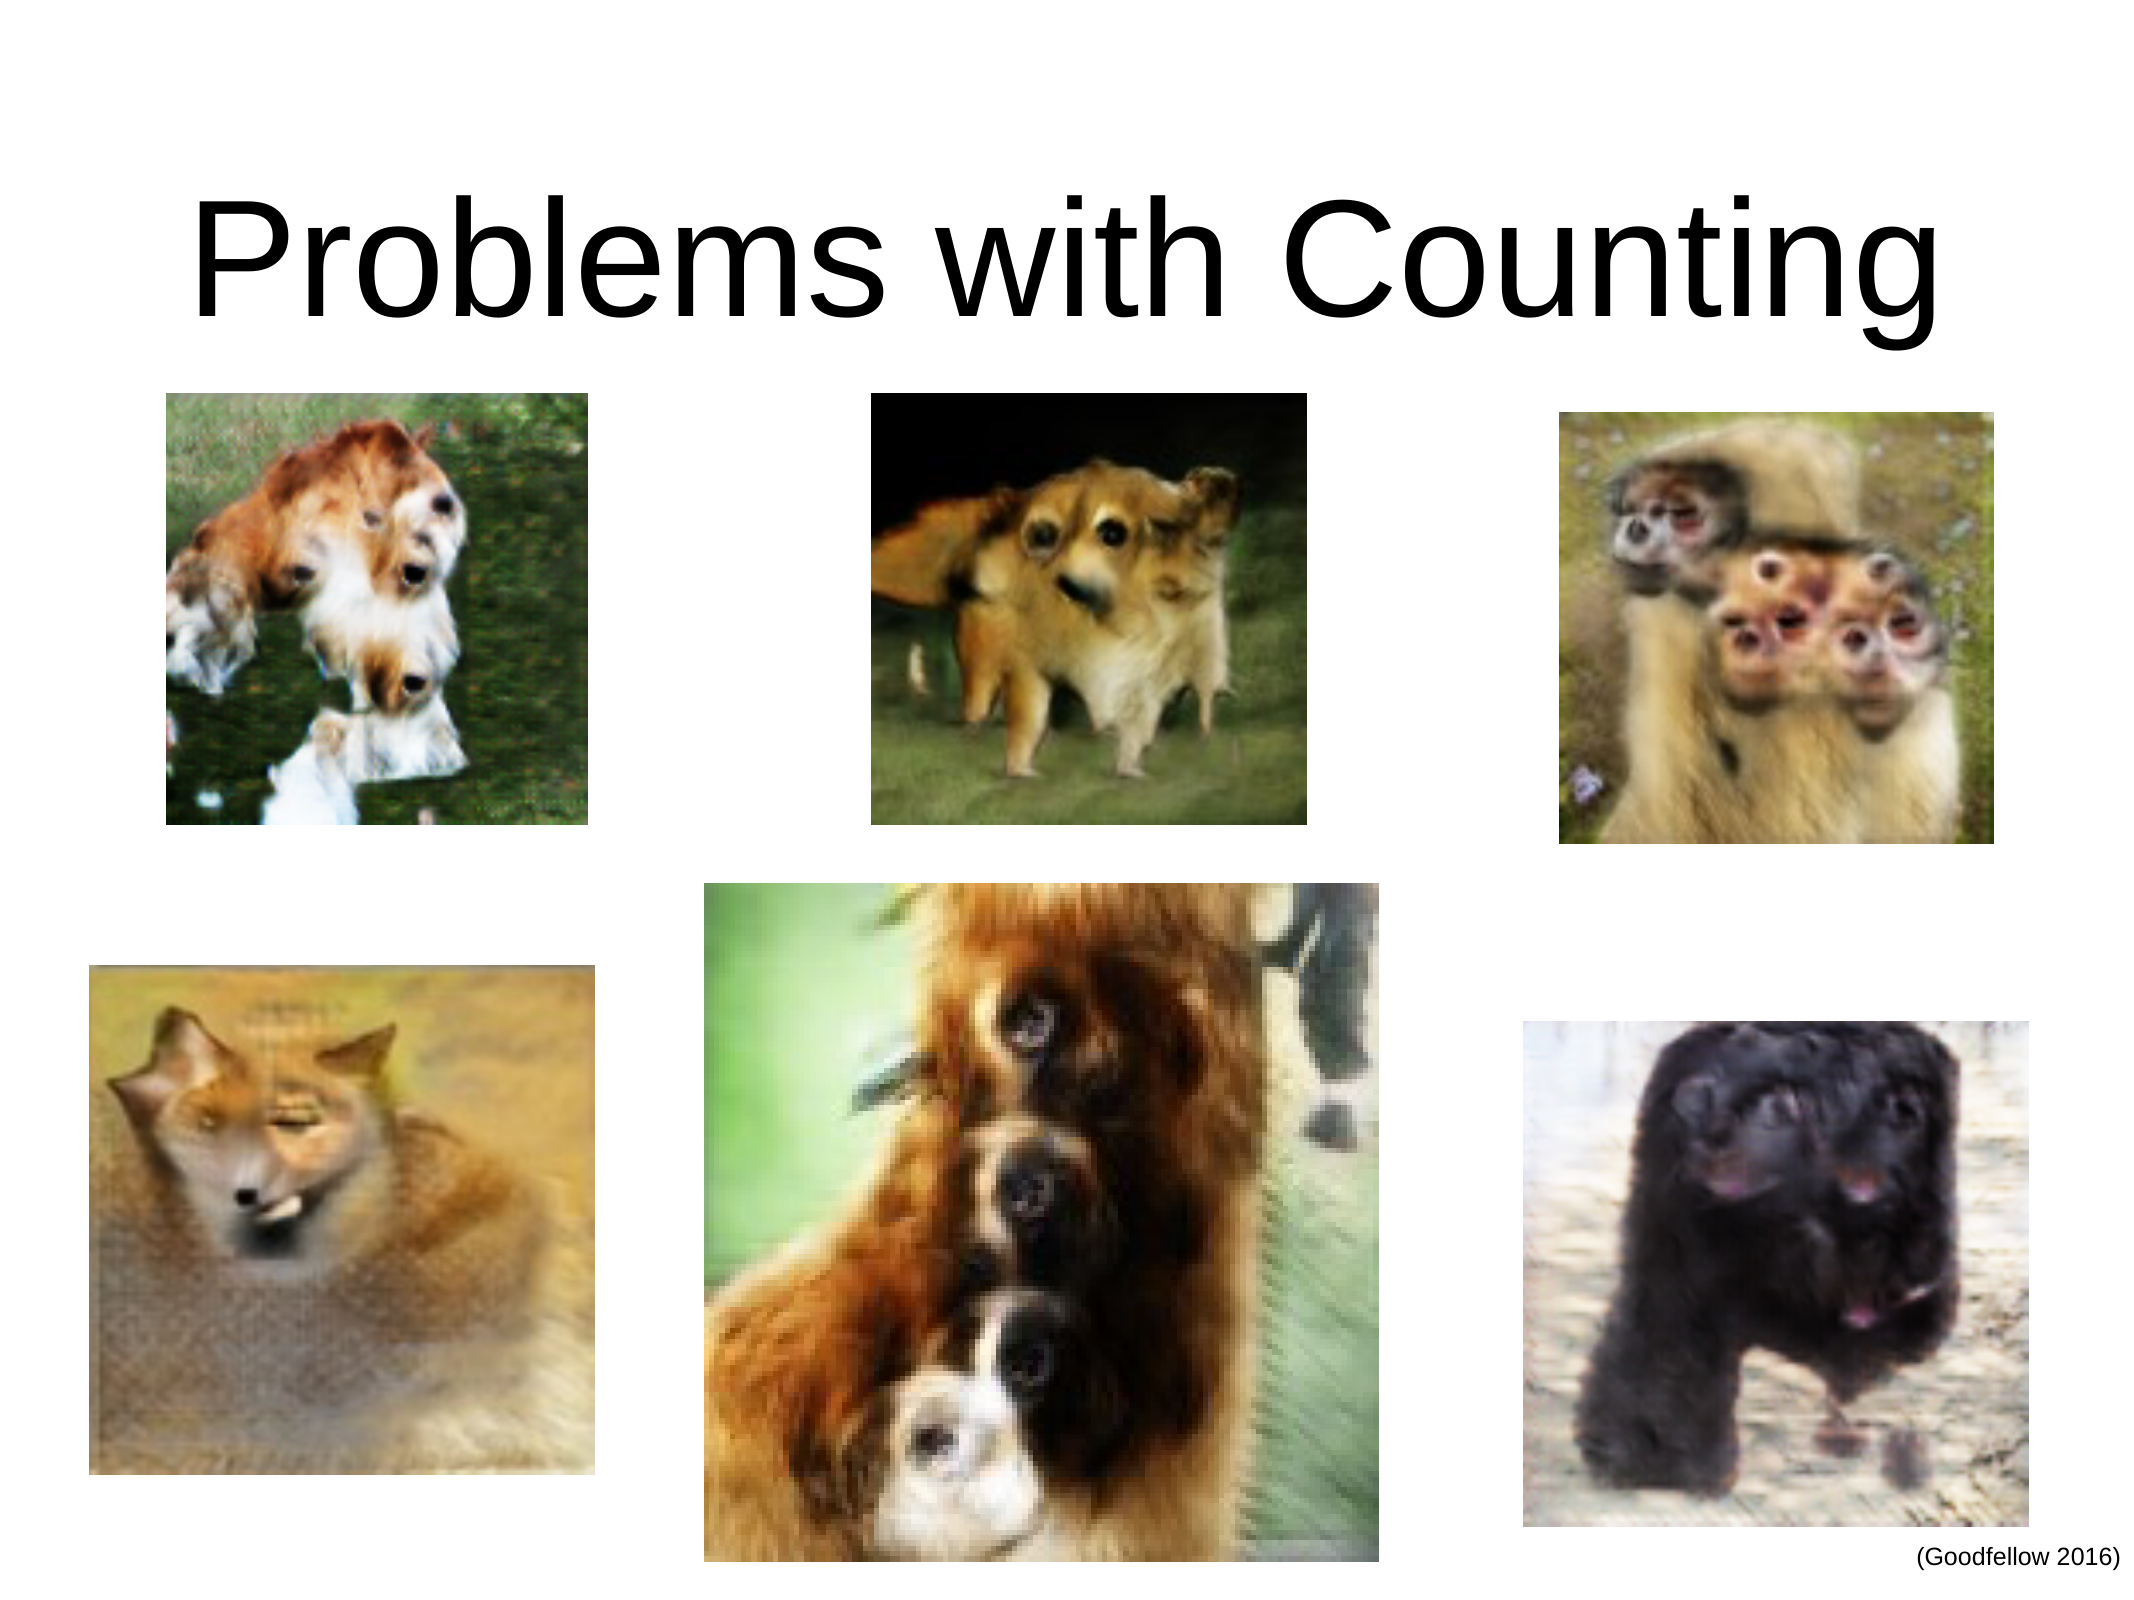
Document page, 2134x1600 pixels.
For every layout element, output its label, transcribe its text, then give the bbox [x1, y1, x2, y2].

title Problems with Counting [155, 72, 1978, 428]
picture [89, 965, 595, 1475]
picture [704, 883, 1379, 1563]
picture [165, 393, 588, 826]
picture [871, 393, 1307, 826]
picture [1523, 1021, 2030, 1527]
picture [1558, 412, 1994, 845]
